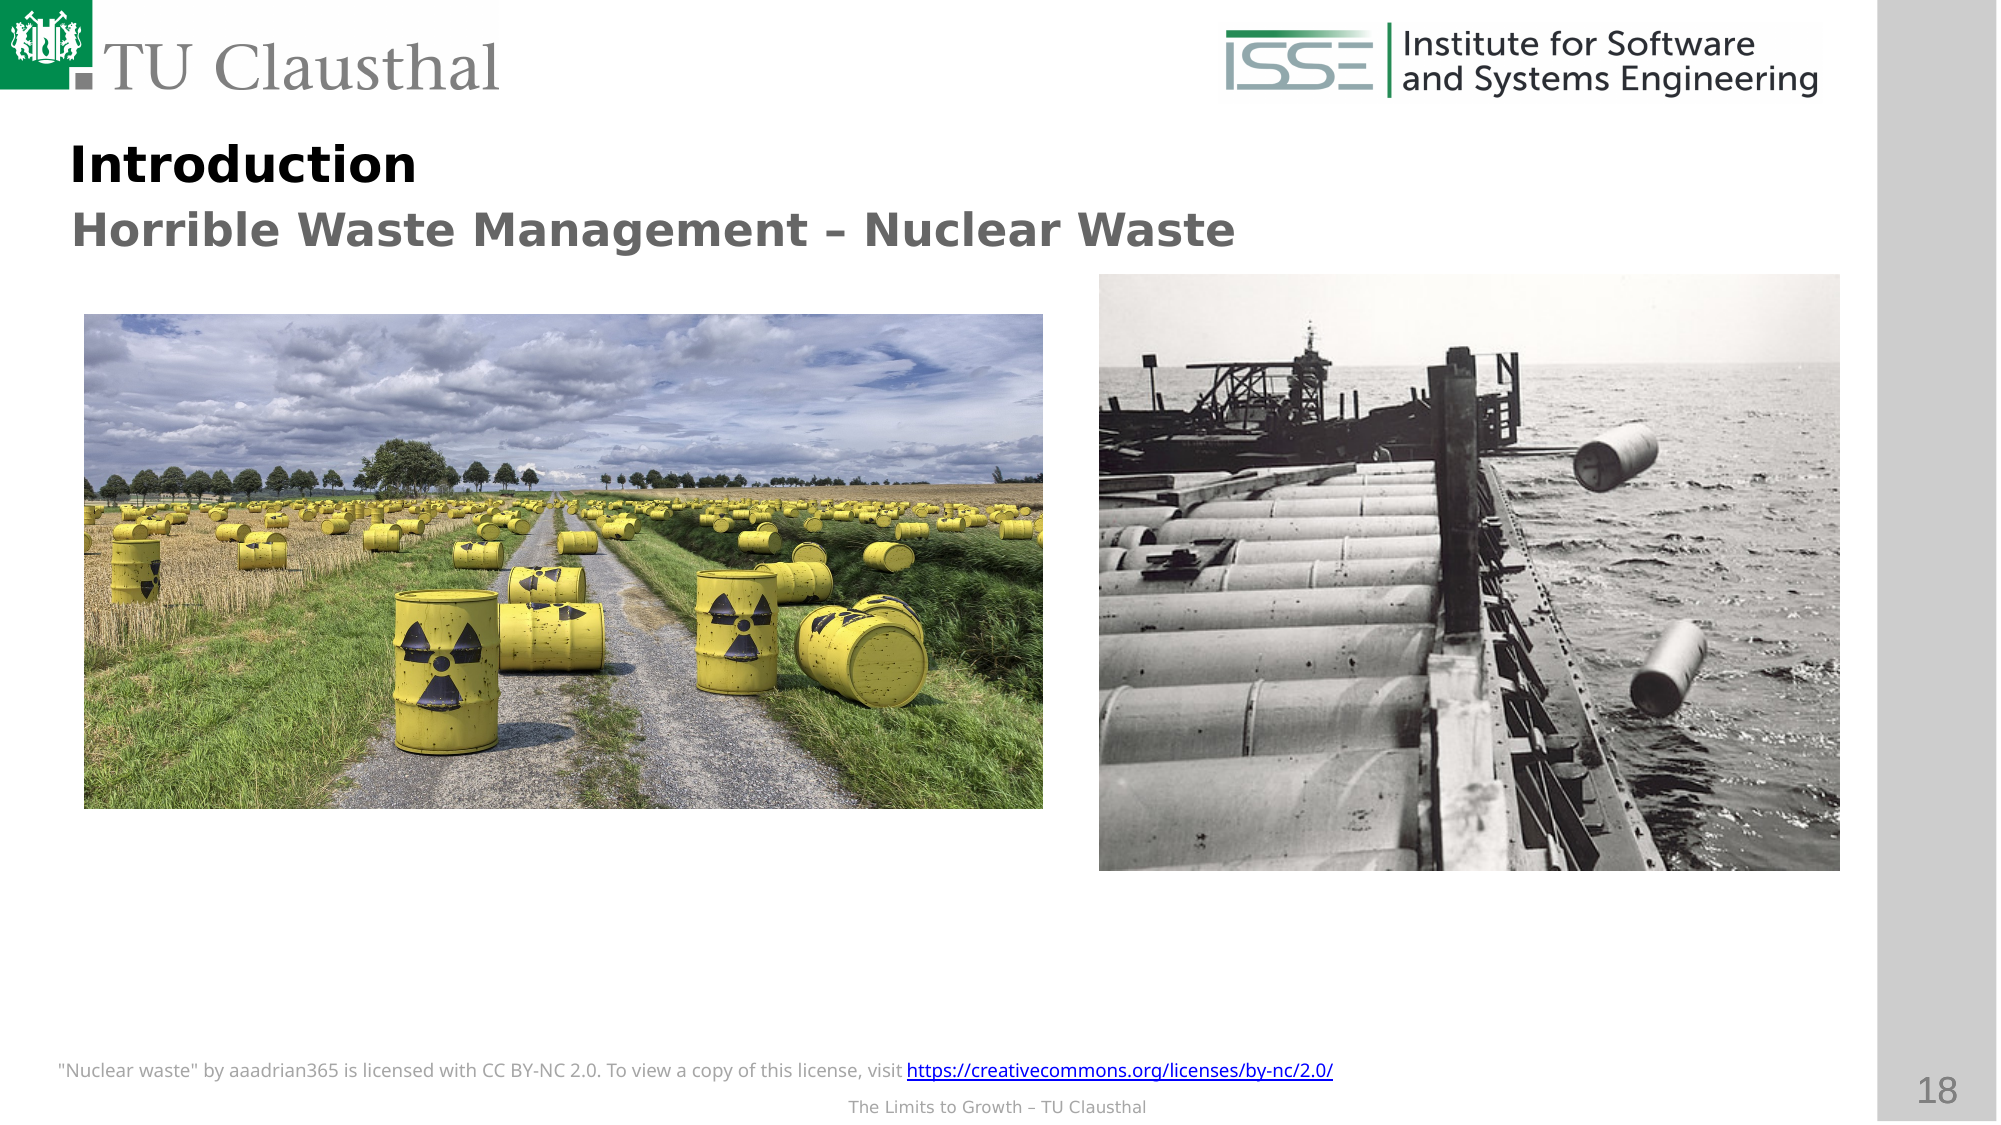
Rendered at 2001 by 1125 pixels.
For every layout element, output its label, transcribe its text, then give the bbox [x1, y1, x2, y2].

text_box Horrible Waste Management – Nuclear Waste [70, 188, 1769, 269]
picture [1099, 274, 1840, 871]
text_box Introduction [54, 125, 1817, 206]
picture [0, 0, 499, 90]
text_box "Nuclear waste" by aaadrian365 is licensed with CC BY-NC 2.0. To view a copy of this license, visit https://creativecommons.org/licenses/by-nc/2.0/ [43, 1051, 1827, 1092]
picture [84, 314, 1043, 809]
picture [1218, 22, 1823, 104]
